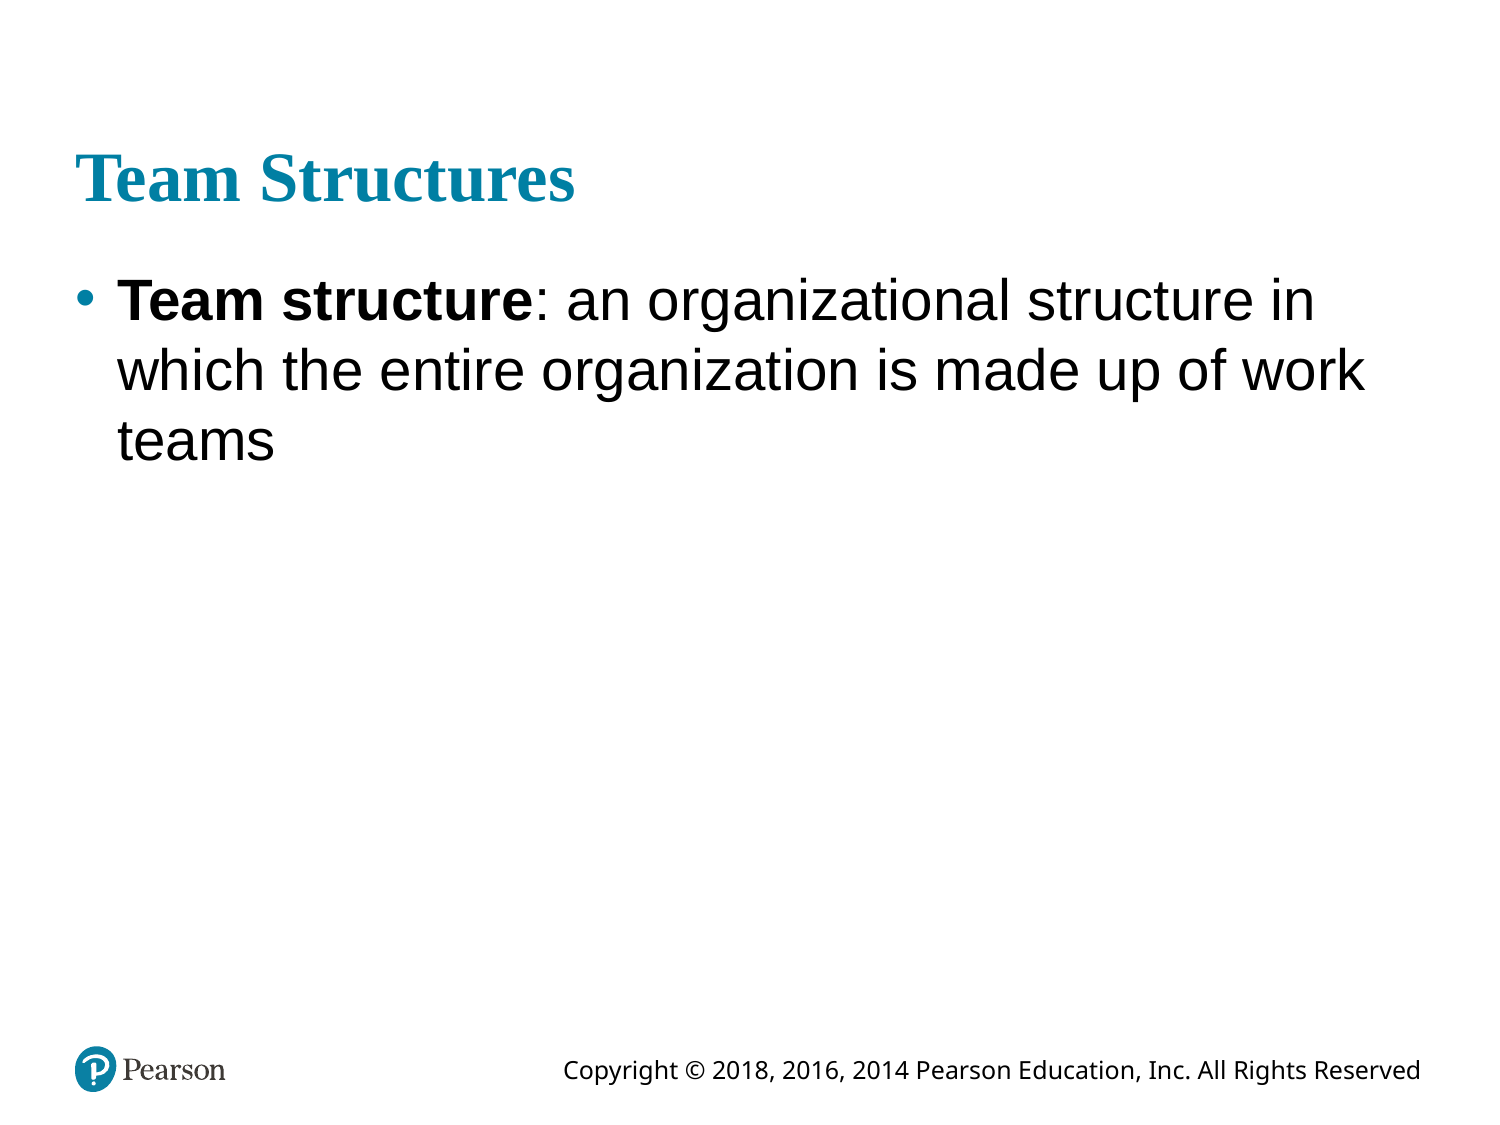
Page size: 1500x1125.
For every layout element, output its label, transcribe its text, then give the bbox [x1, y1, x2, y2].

list Team structure: an organizational structure in which the entire organization is made up of work teams [75, 262, 1425, 1005]
title Team Structures [75, 35, 1425, 216]
